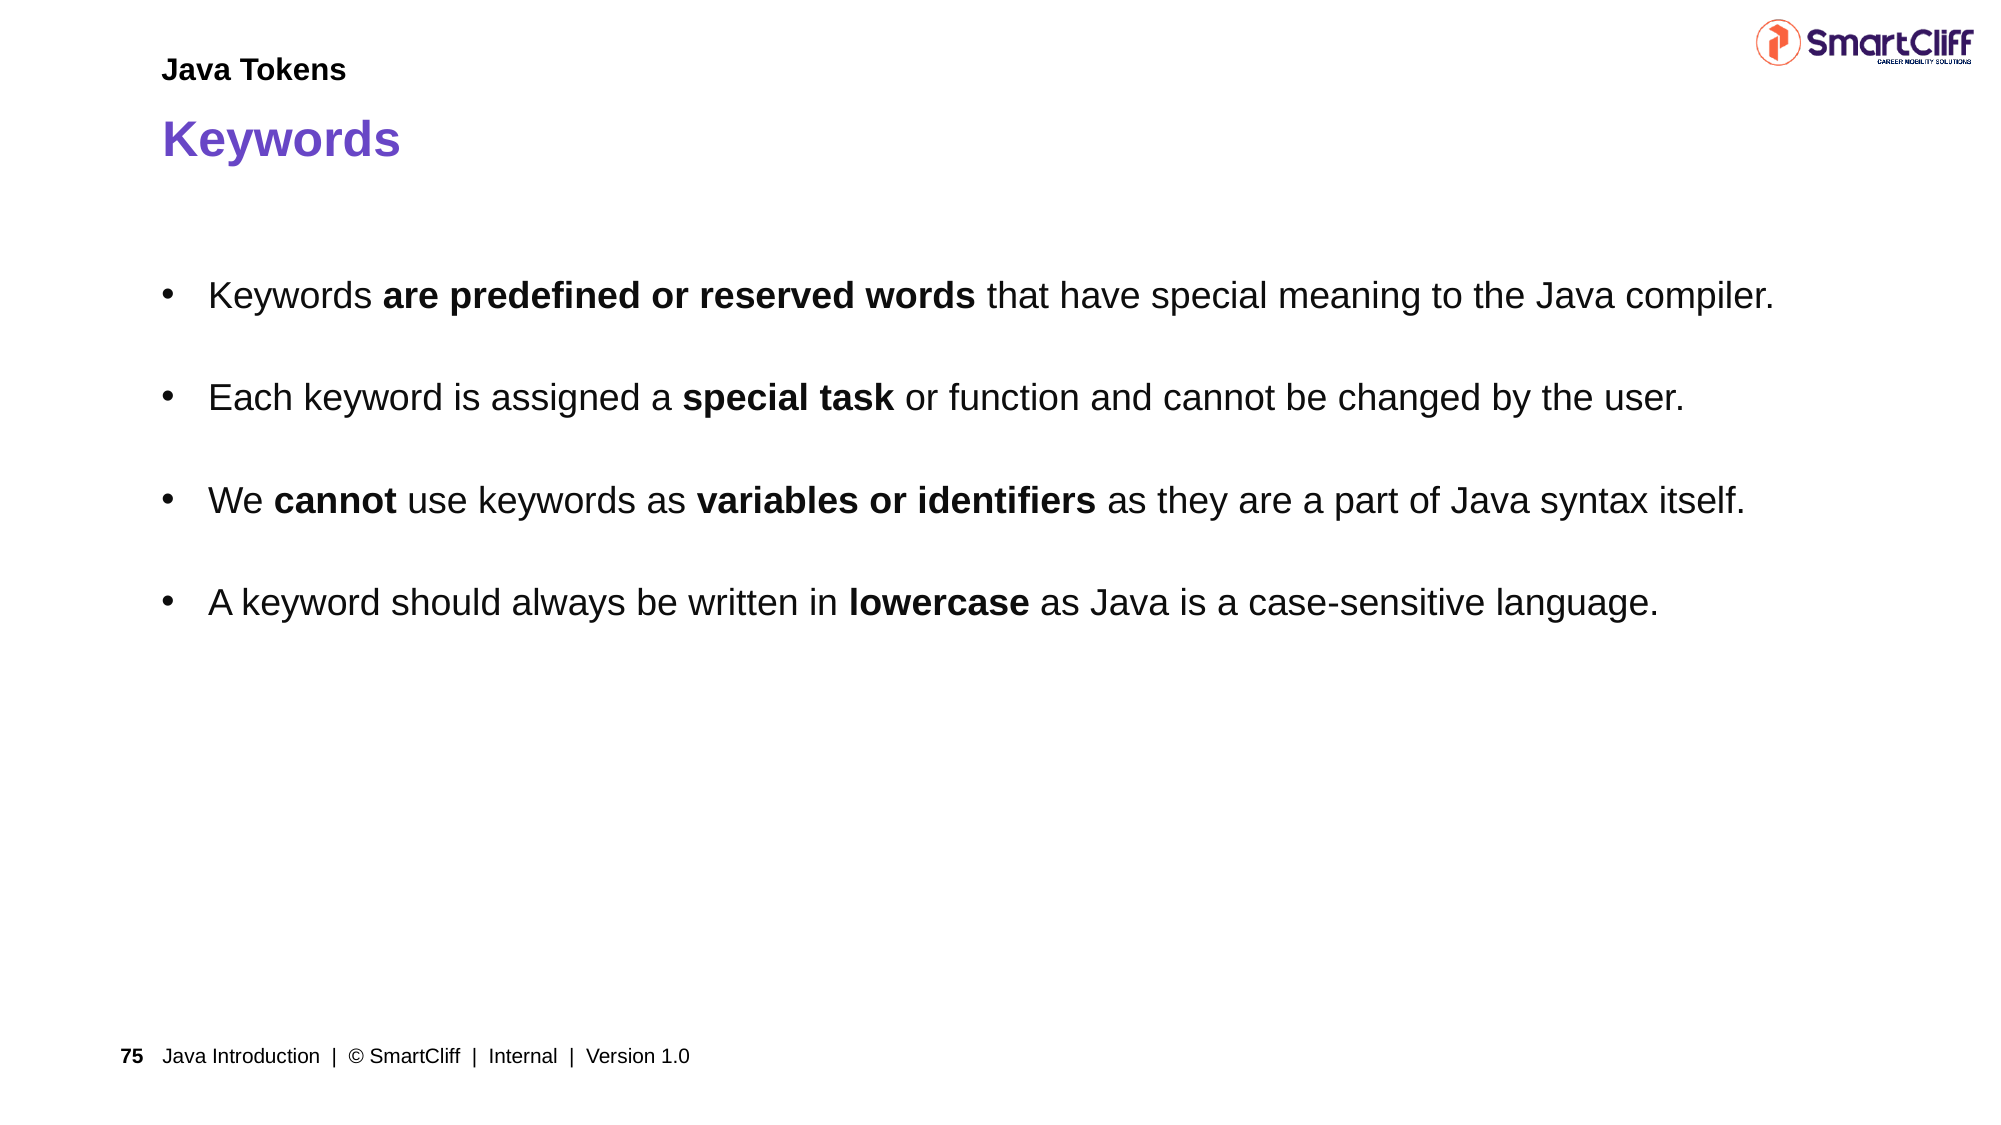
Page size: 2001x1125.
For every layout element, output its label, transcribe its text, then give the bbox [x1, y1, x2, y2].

list Keywords are predefined or reserved words that have special meaning to the Java compiler. Each keyword is assigned a special task or function and cannot be changed by the user. We cannot use keywords as variables or identifiers as they are a part of Java syntax itself. A keyword should always be written in lowercase as Java is a case-sensitive language. [161, 225, 1953, 1019]
title Keywords [162, 105, 1954, 169]
list Java Tokens [161, 48, 1953, 110]
picture [1750, 13, 1980, 73]
footer Java Introduction | © SmartCliff | Internal | Version 1.0 [162, 1032, 1567, 1079]
slide_number 75 [63, 1032, 162, 1079]
